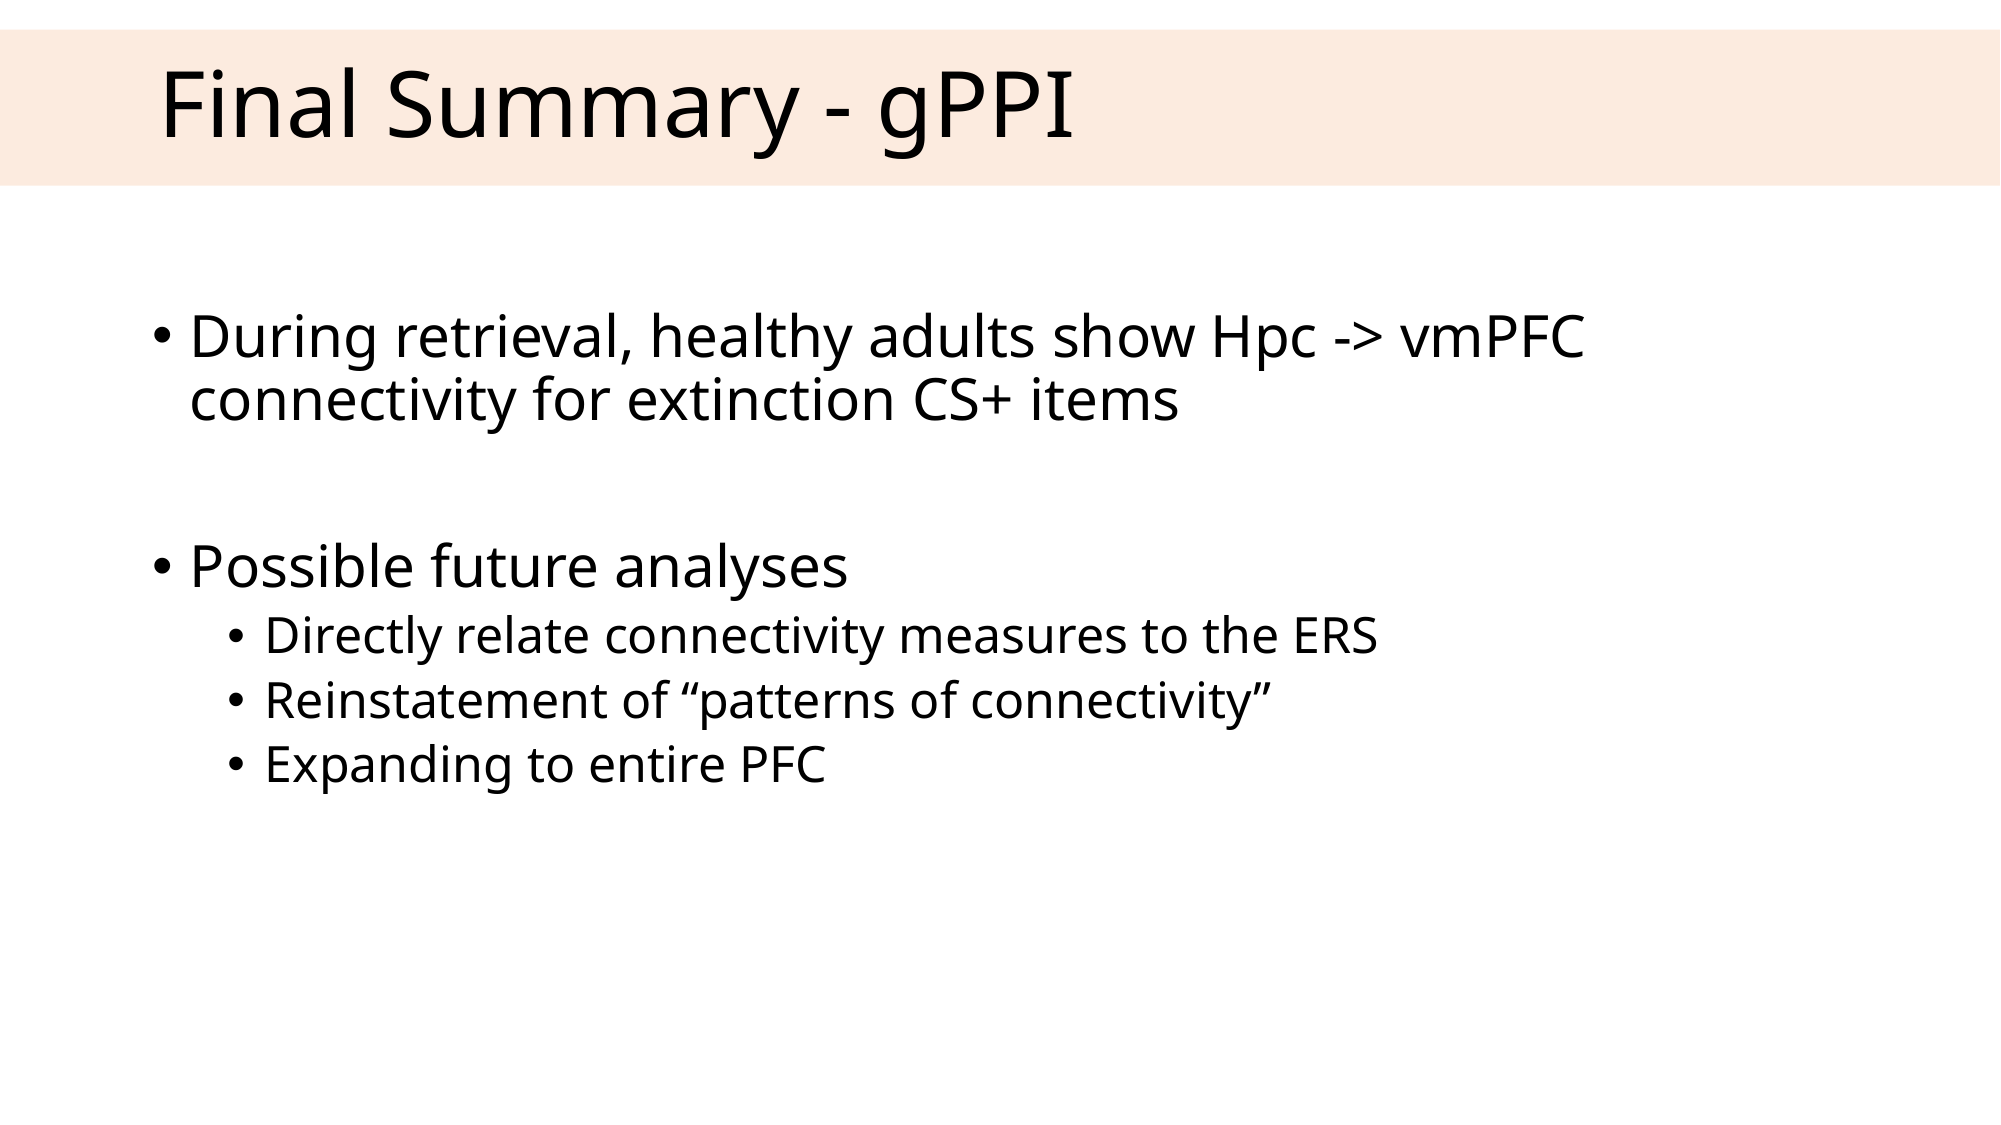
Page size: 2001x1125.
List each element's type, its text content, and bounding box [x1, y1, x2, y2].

list During retrieval, healthy adults show Hpc -> vmPFC connectivity for extinction CS+ items Possible future analyses Directly relate connectivity measures to the ERS Reinstatement of “patterns of connectivity” Expanding to entire PFC [137, 299, 1863, 1014]
title Final Summary - gPPI [143, 22, 1869, 193]
